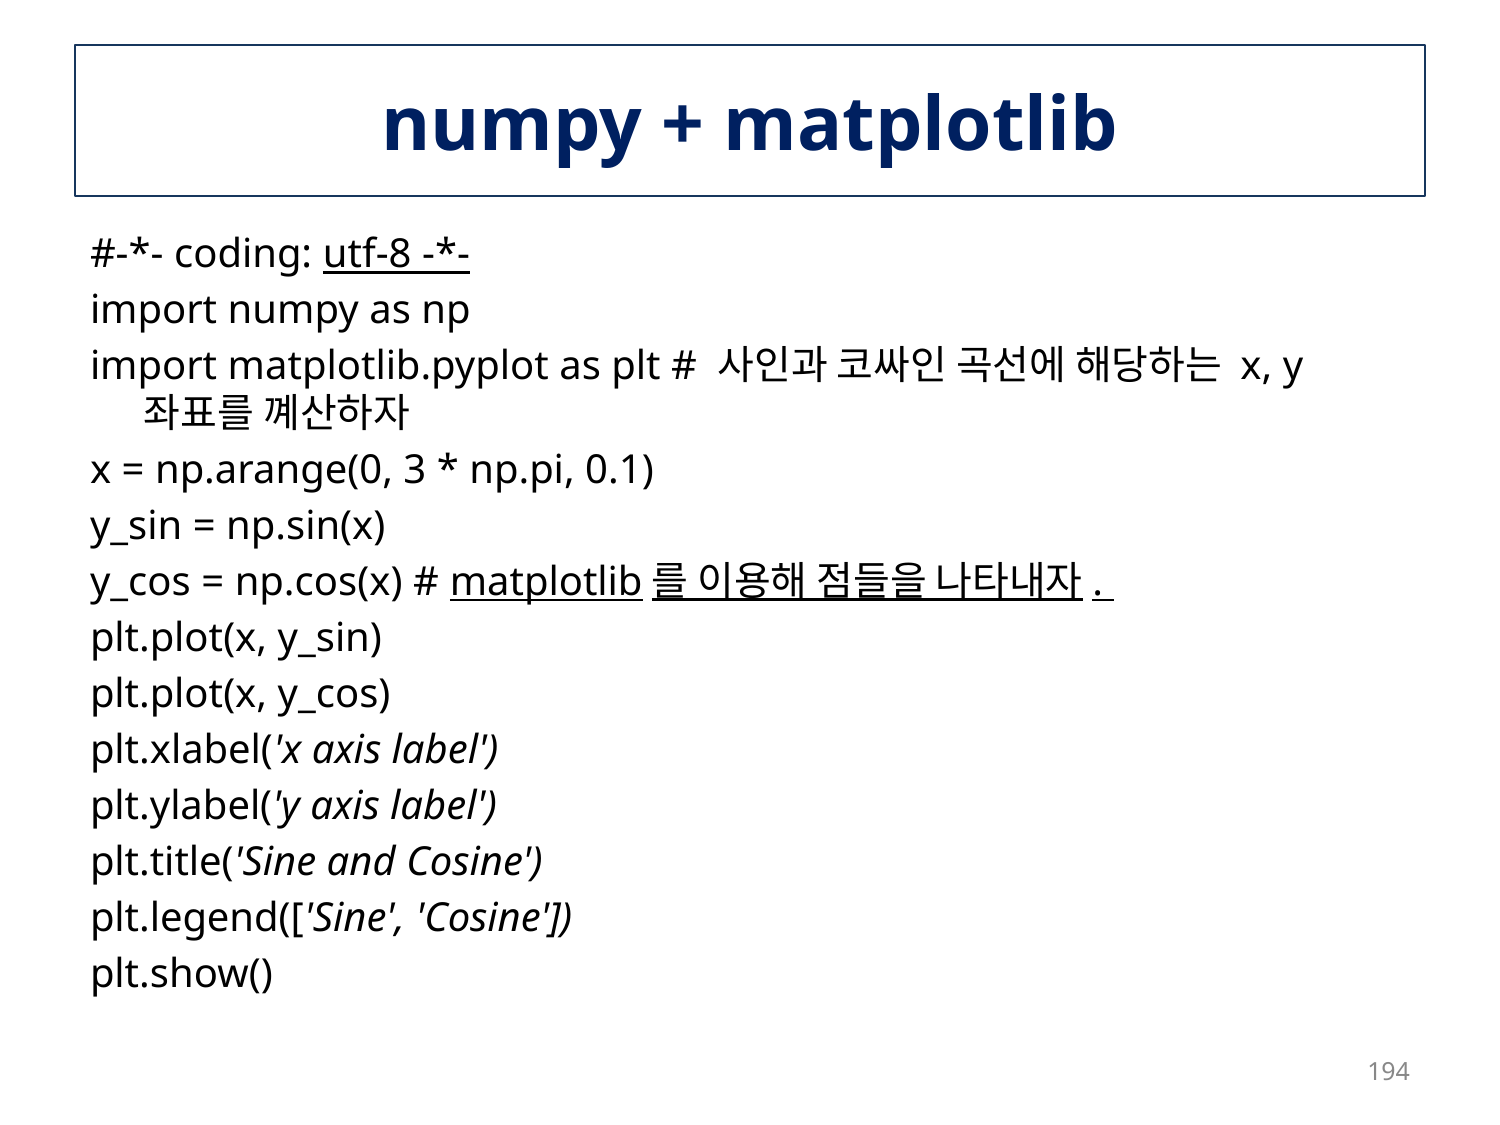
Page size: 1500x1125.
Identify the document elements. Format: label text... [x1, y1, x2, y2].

list #-*- coding: utf-8 -*- import numpy as np import matplotlib.pyplot as plt # 사인과 코싸인 곡선에 해당하는 x, y 좌표를 꼐산하자 x = np.arange(0, 3 * np.pi, 0.1) y_sin = np.sin(x) y_cos = np.cos(x) # matplotlib를 이용해 점들을 나타내자. plt.plot(x, y_sin) plt.plot(x, y_cos) plt.xlabel('x axis label') plt.ylabel('y axis label') plt.title('Sine and Cosine') plt.legend(['Sine', 'Cosine']) plt.show() [75, 219, 1425, 1005]
slide_number 194 [1074, 1042, 1425, 1103]
title numpy + matplotlib [74, 44, 1426, 197]
